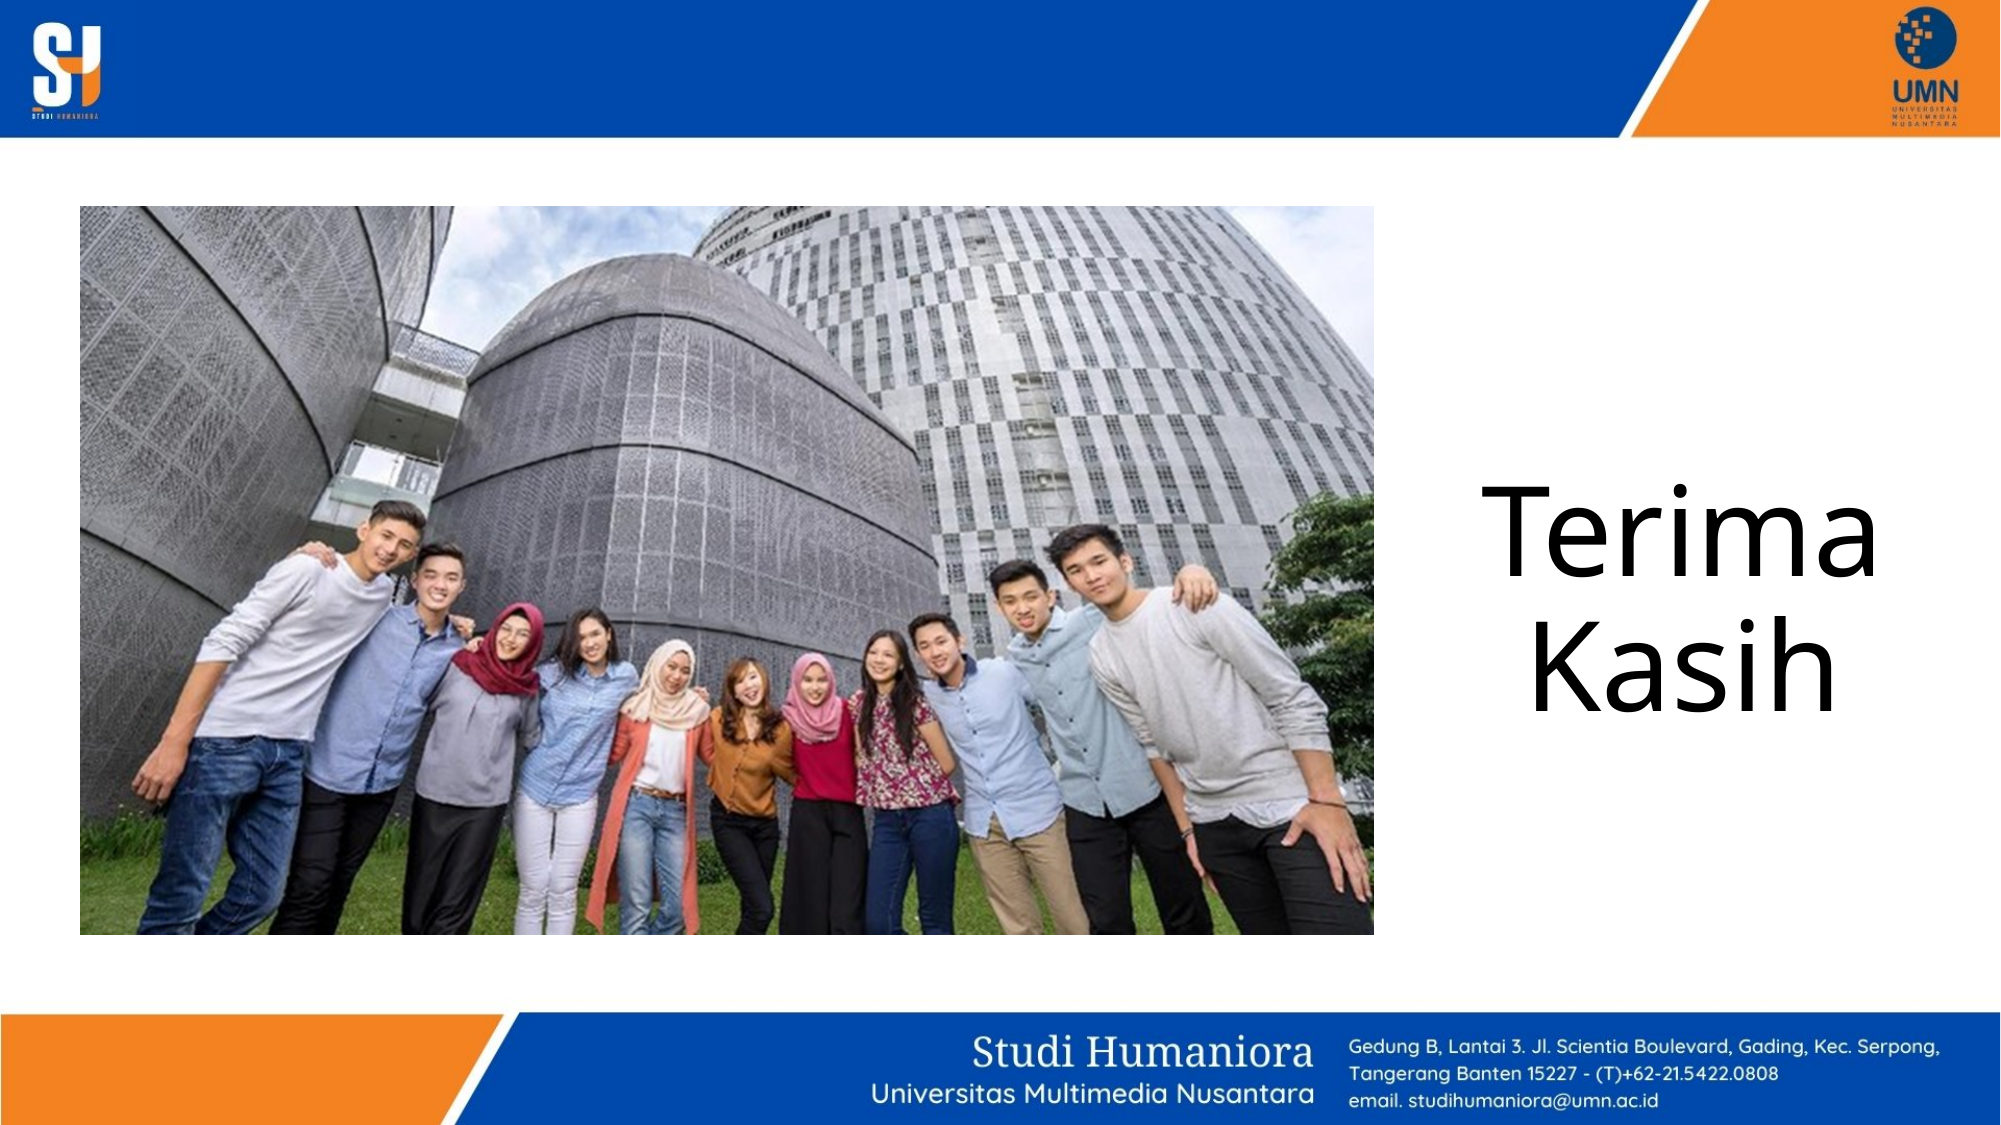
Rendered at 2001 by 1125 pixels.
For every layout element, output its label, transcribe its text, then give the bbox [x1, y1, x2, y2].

title Terima Kasih [1452, 354, 1914, 747]
picture [0, 0, 2001, 1125]
